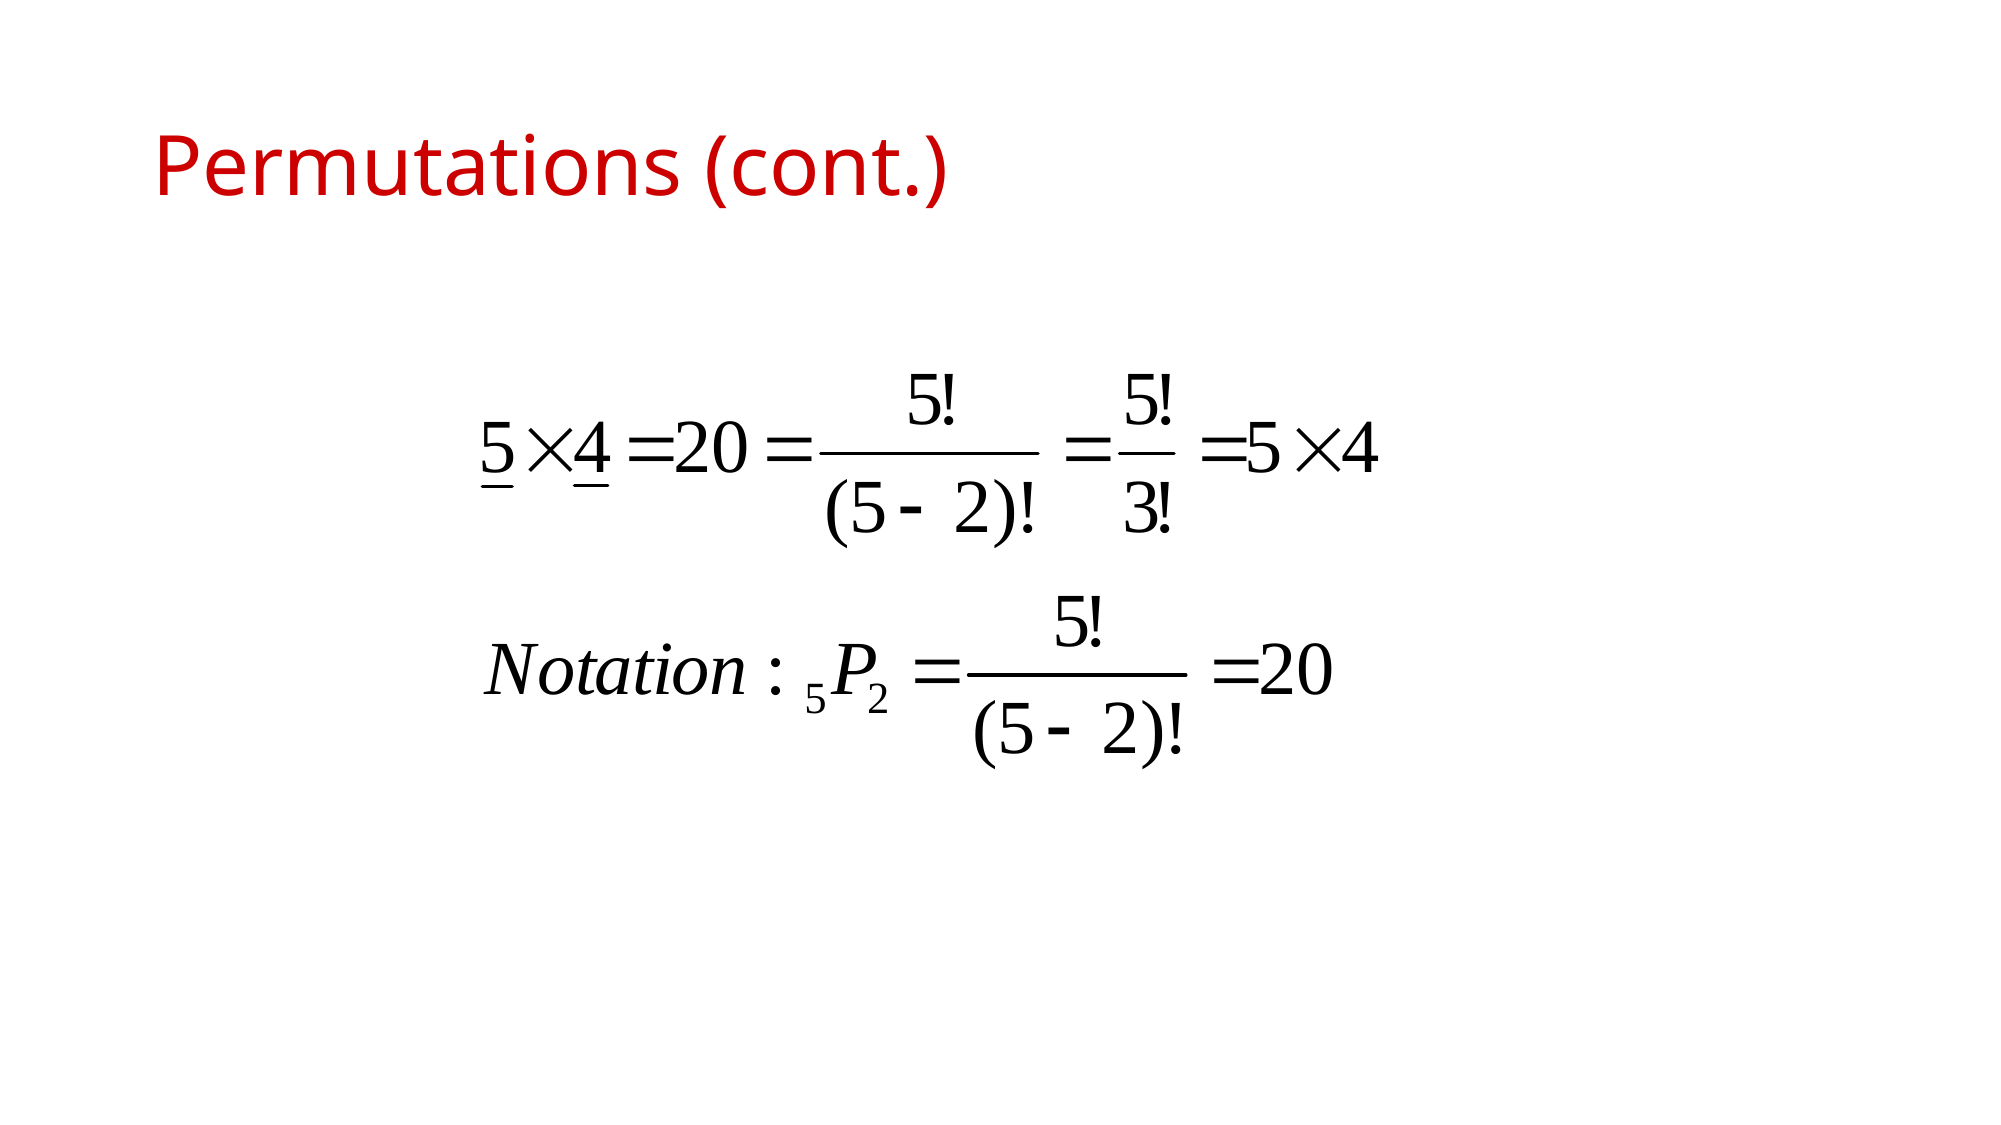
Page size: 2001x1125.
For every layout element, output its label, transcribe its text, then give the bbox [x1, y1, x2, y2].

title Permutations (cont.) [137, 59, 1863, 278]
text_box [469, 351, 1395, 785]
